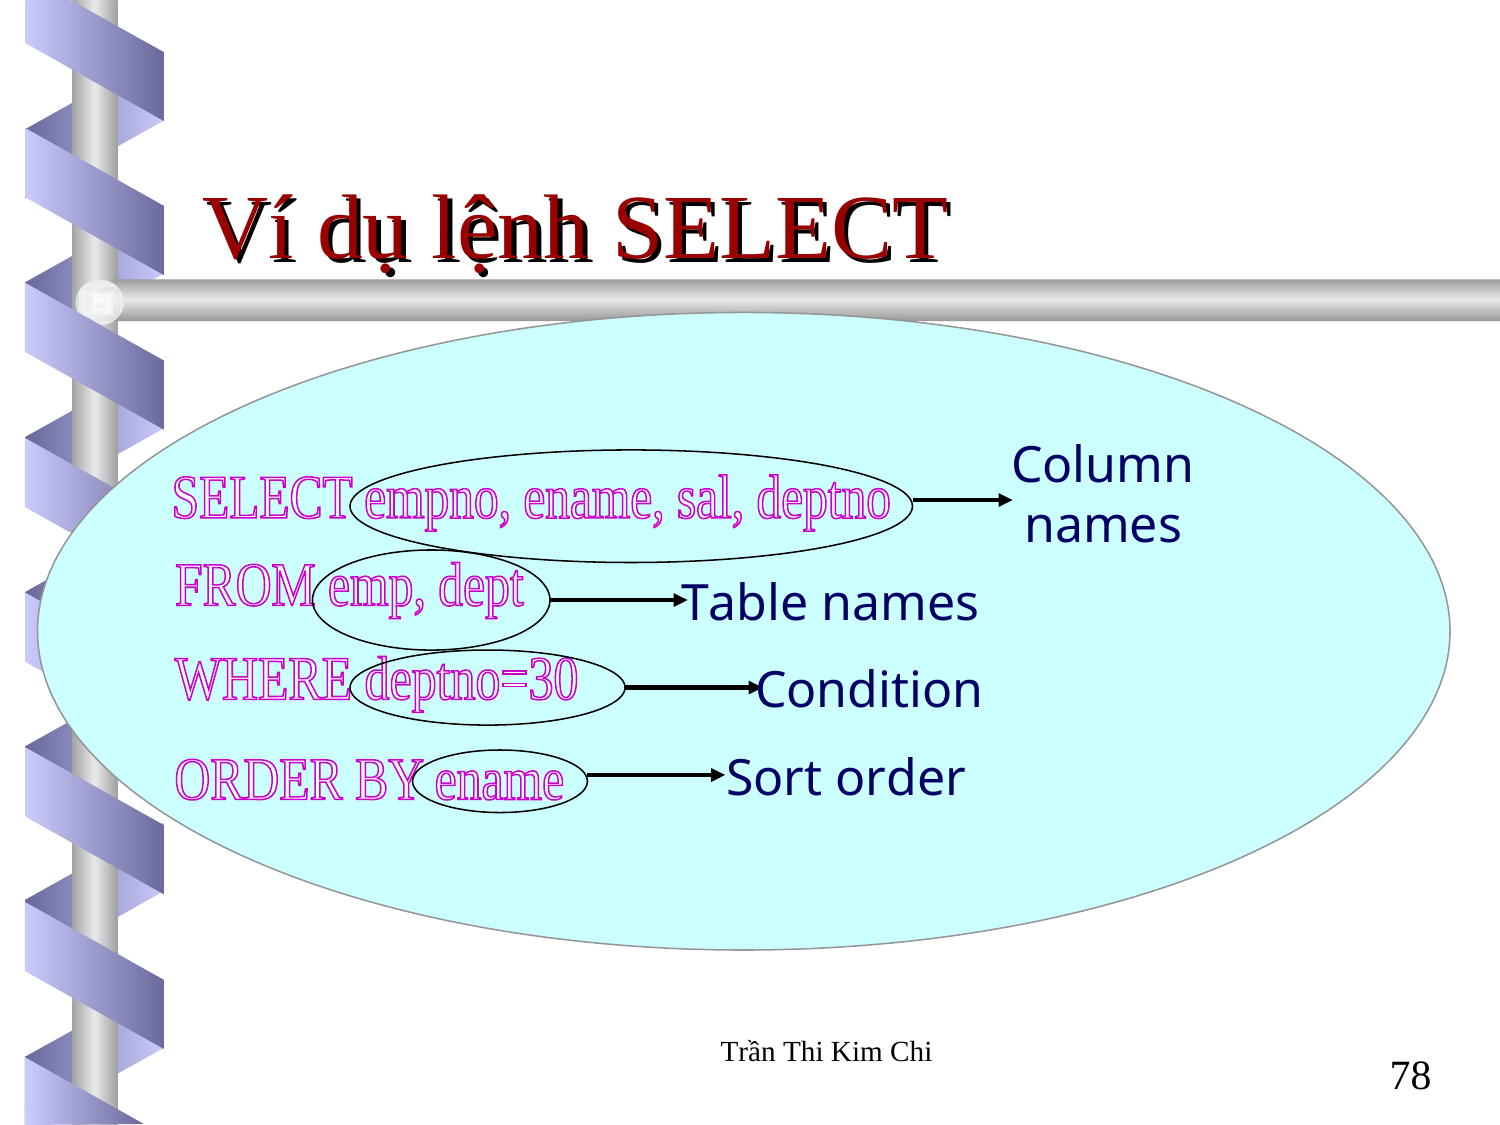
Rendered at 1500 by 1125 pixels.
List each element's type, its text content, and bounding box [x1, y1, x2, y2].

text_box [37, 312, 1450, 951]
text_box Trần Thi Kim Chi [589, 1024, 1065, 1100]
text_box Condition [740, 649, 999, 726]
text_box Column names [996, 424, 1210, 561]
title Ví dụ lệnh SELECT [187, 159, 1466, 285]
text_box Sort order [711, 737, 981, 813]
text_box [349, 649, 625, 725]
text_box Table names [668, 562, 993, 638]
text_box [412, 749, 588, 813]
text_box [312, 549, 550, 650]
text_box [350, 450, 913, 563]
